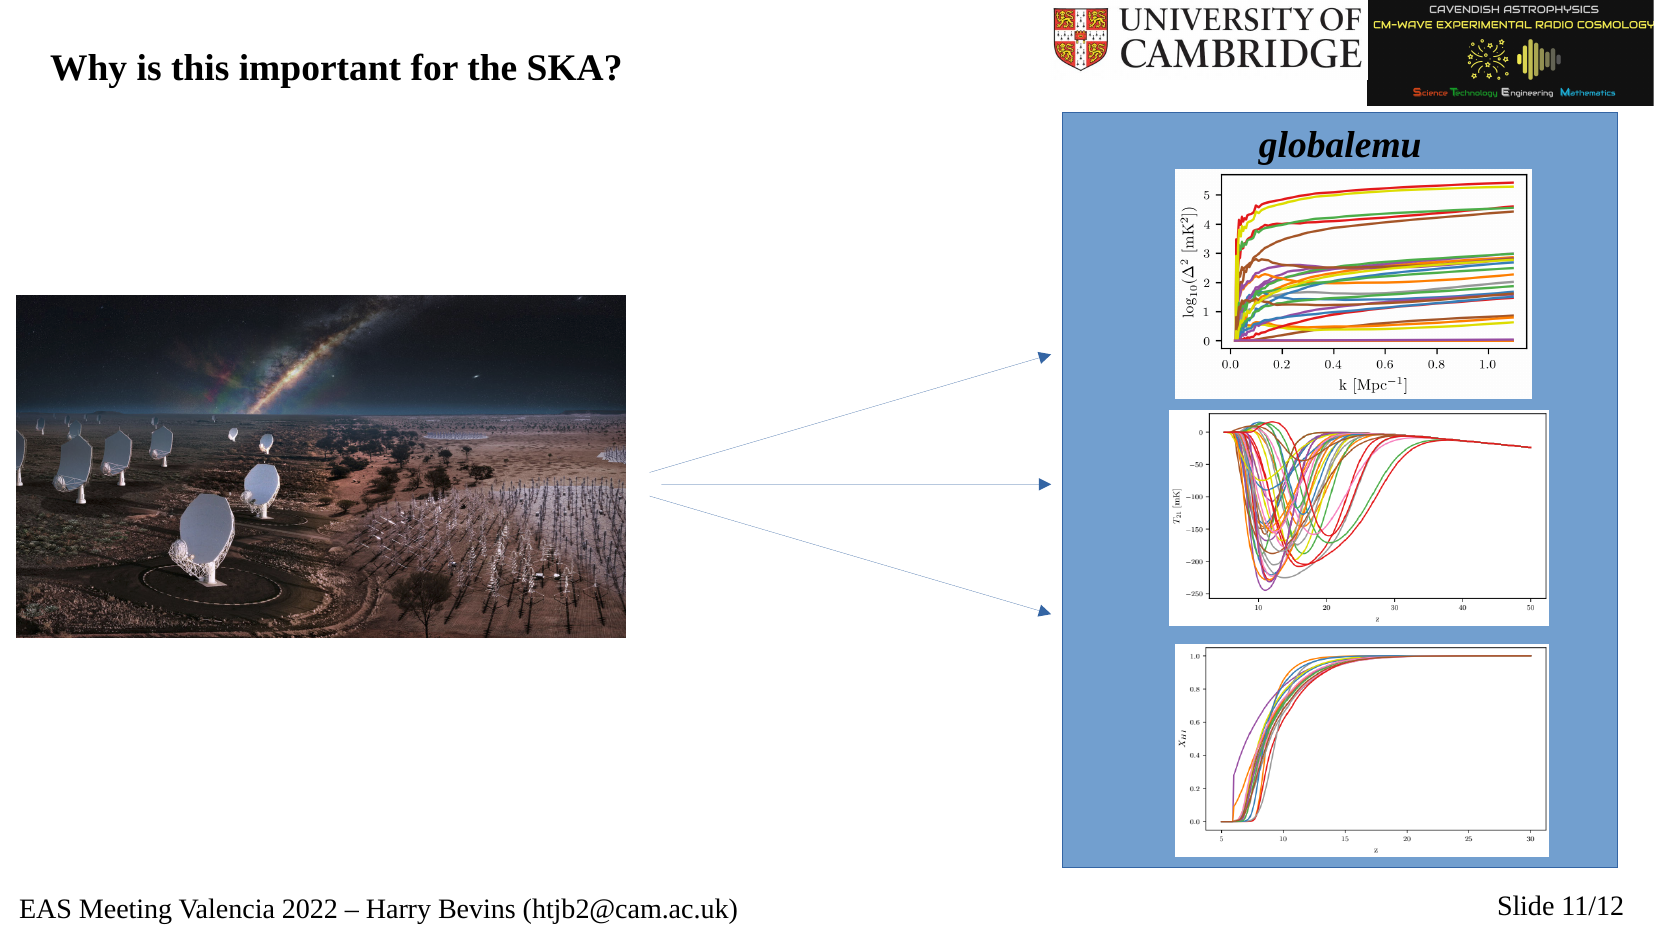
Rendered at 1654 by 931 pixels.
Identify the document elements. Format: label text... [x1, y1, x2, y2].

text_box Slide 11/12 [1482, 880, 1654, 931]
picture [1174, 644, 1549, 857]
picture [1049, 0, 1654, 107]
picture [16, 294, 626, 638]
text_box Why is this important for the SKA? [35, 35, 898, 92]
text_box [661, 478, 1052, 491]
picture [1169, 410, 1549, 627]
text_box [649, 495, 1052, 617]
text_box globalemu [1062, 112, 1618, 868]
picture [1174, 169, 1533, 400]
text_box [649, 351, 1052, 473]
text_box EAS Meeting Valencia 2022 – Harry Bevins (htjb2@cam.ac.uk) [4, 882, 1169, 931]
